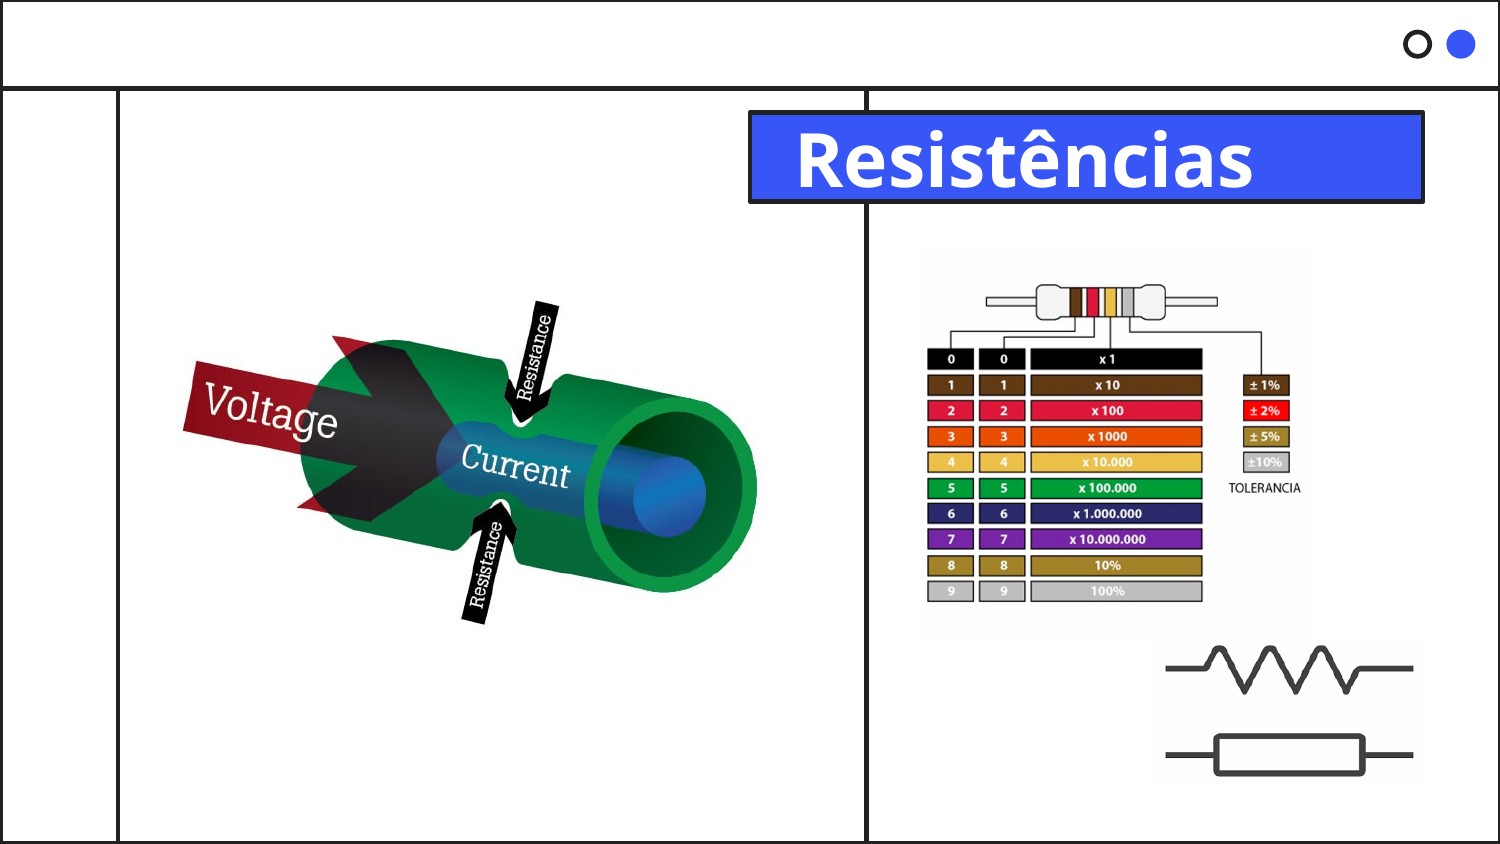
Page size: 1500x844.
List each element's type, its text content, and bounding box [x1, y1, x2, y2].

picture [919, 248, 1424, 785]
text_box [118, 88, 867, 844]
picture [151, 294, 833, 638]
title Resistências [750, 112, 1424, 202]
